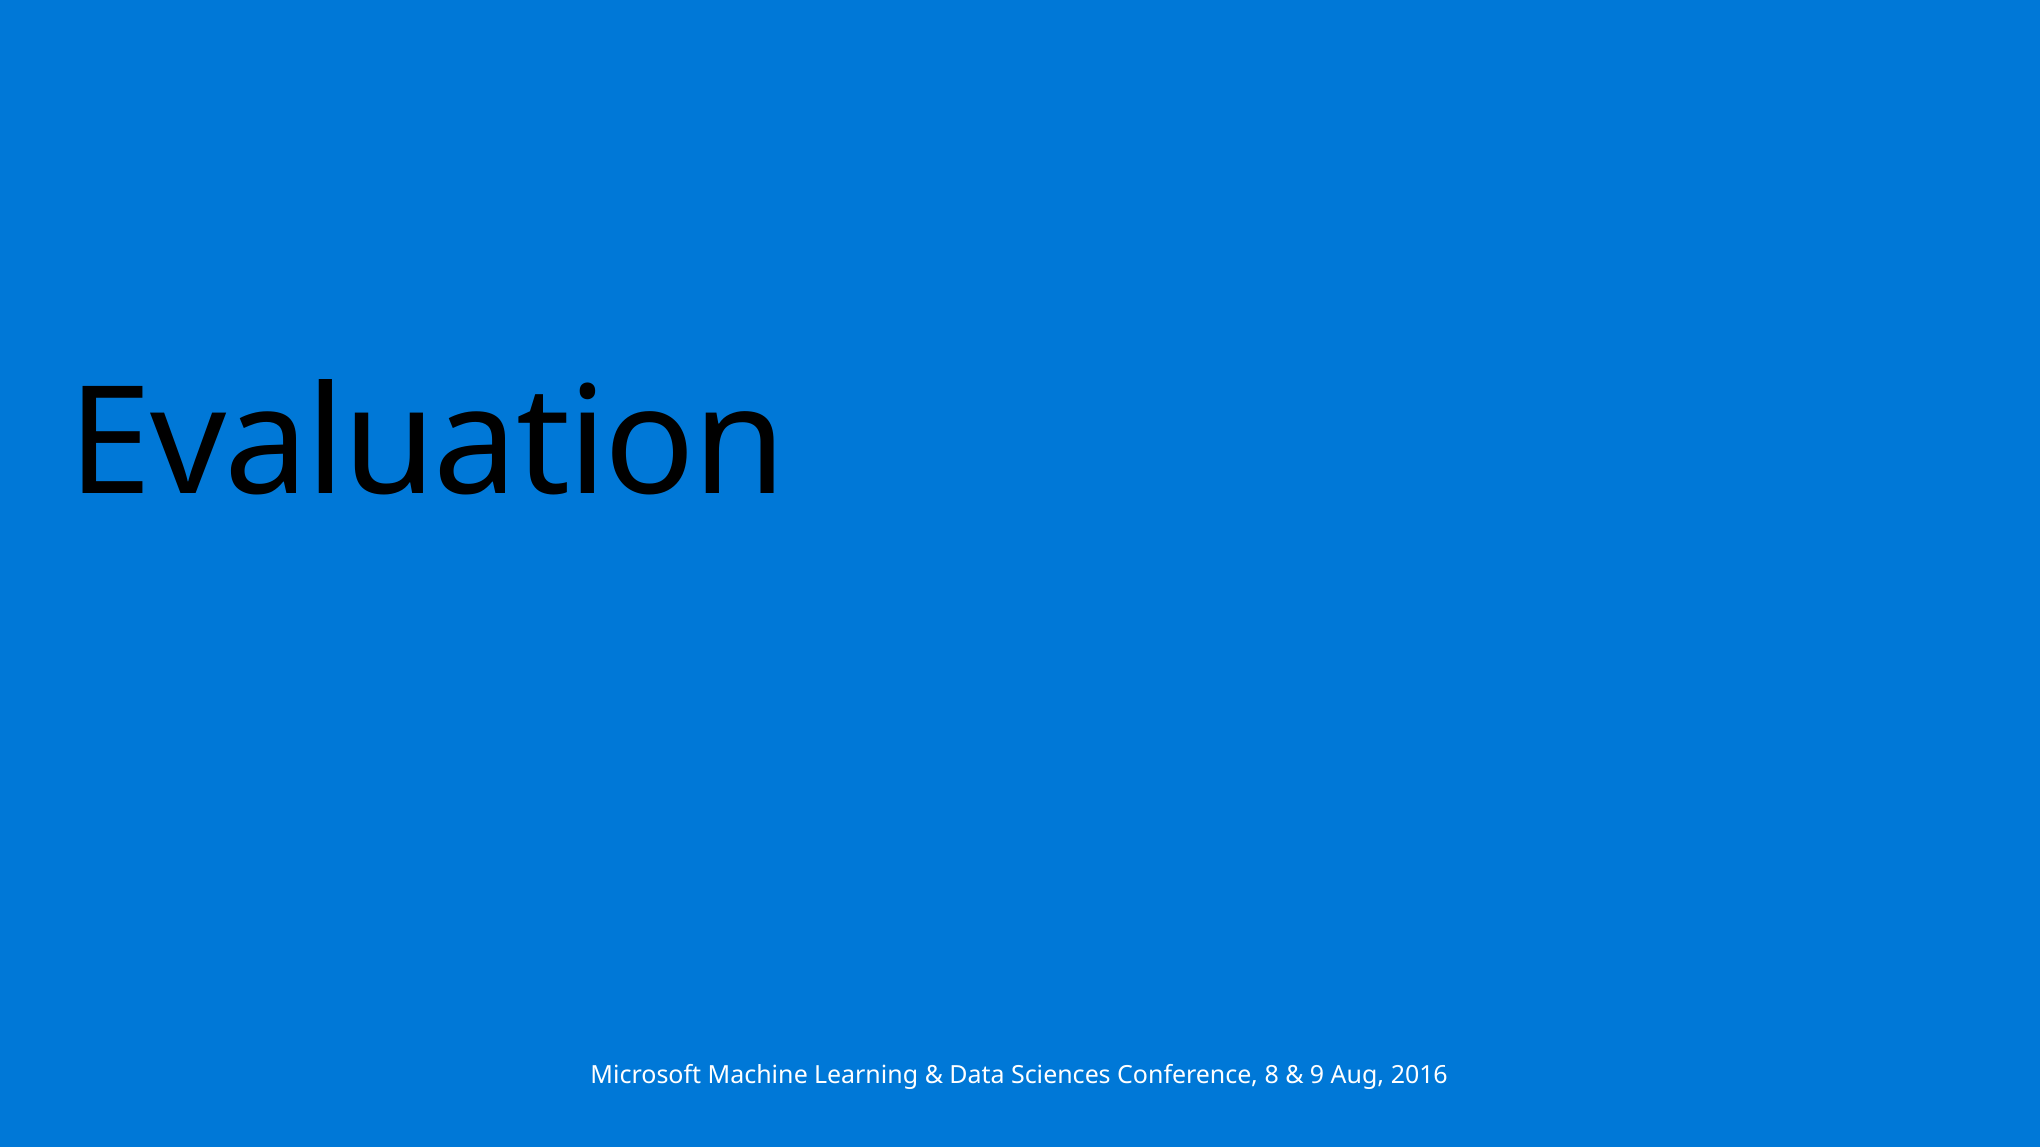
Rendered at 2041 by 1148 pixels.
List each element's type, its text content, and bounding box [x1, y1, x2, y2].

title Evaluation [45, 348, 1996, 543]
